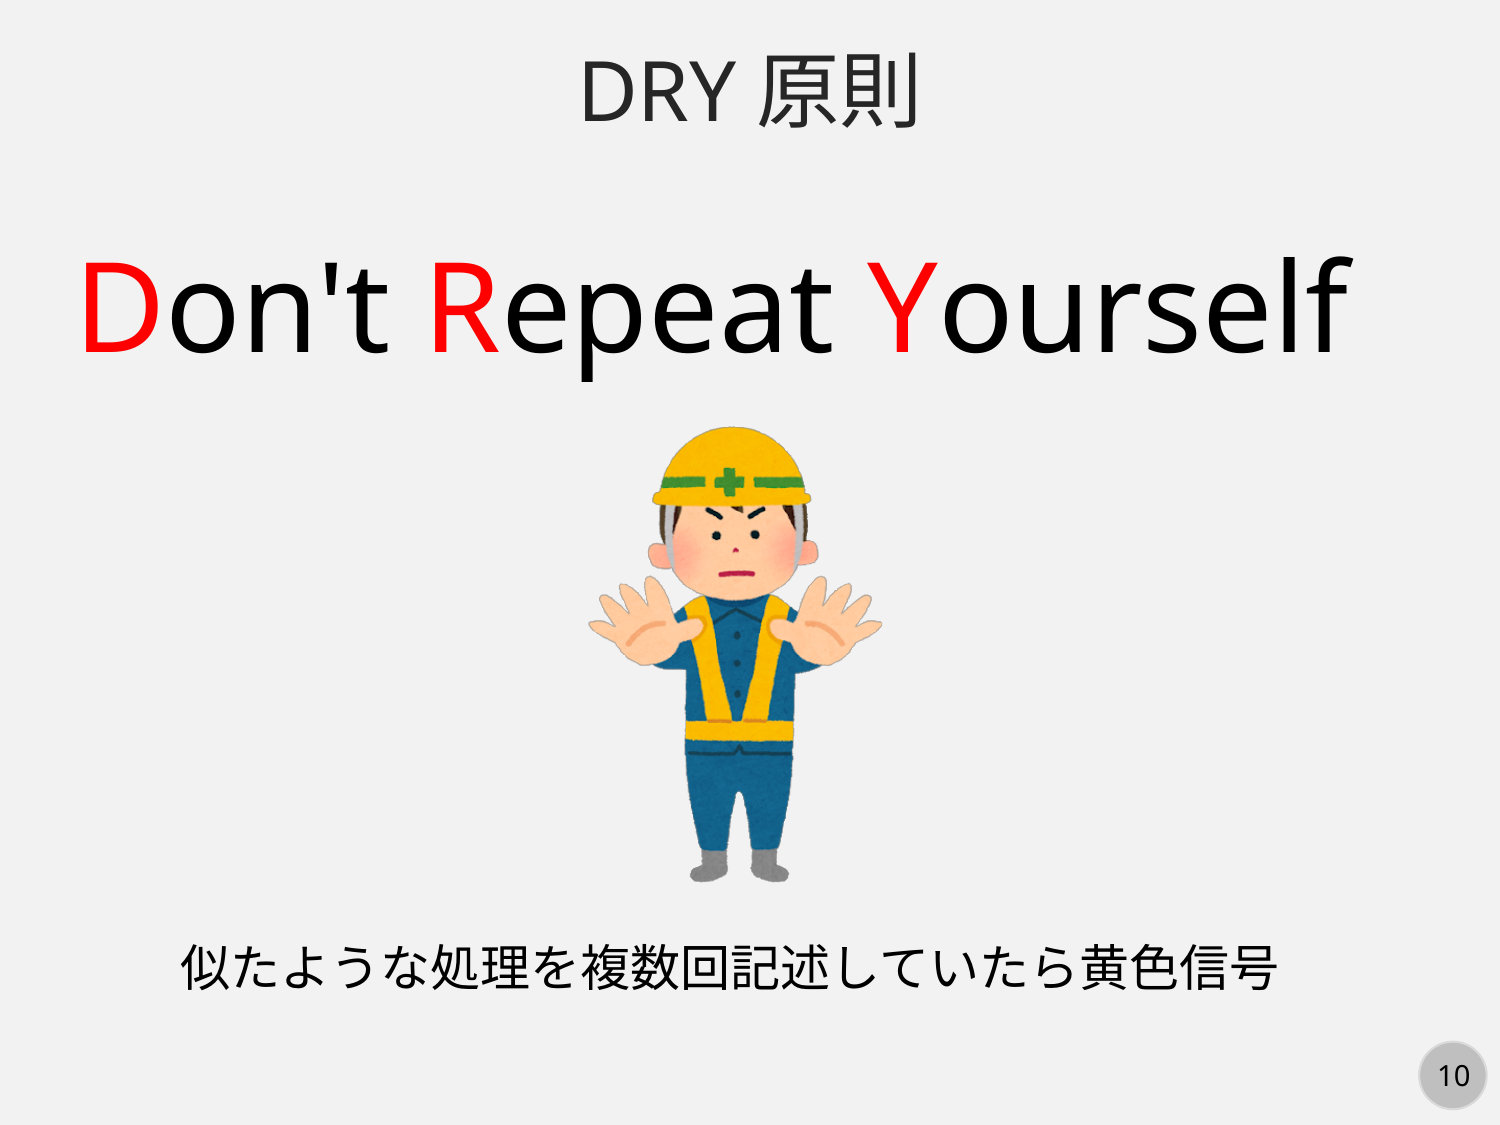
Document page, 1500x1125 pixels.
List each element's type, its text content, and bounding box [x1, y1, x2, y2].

text_box 似たような処理を複数回記述していたら黄色信号 [165, 928, 1294, 1004]
picture [572, 420, 905, 890]
text_box Don't Repeat Yourself [63, 219, 1361, 385]
list DRY原則 [0, 31, 1500, 155]
